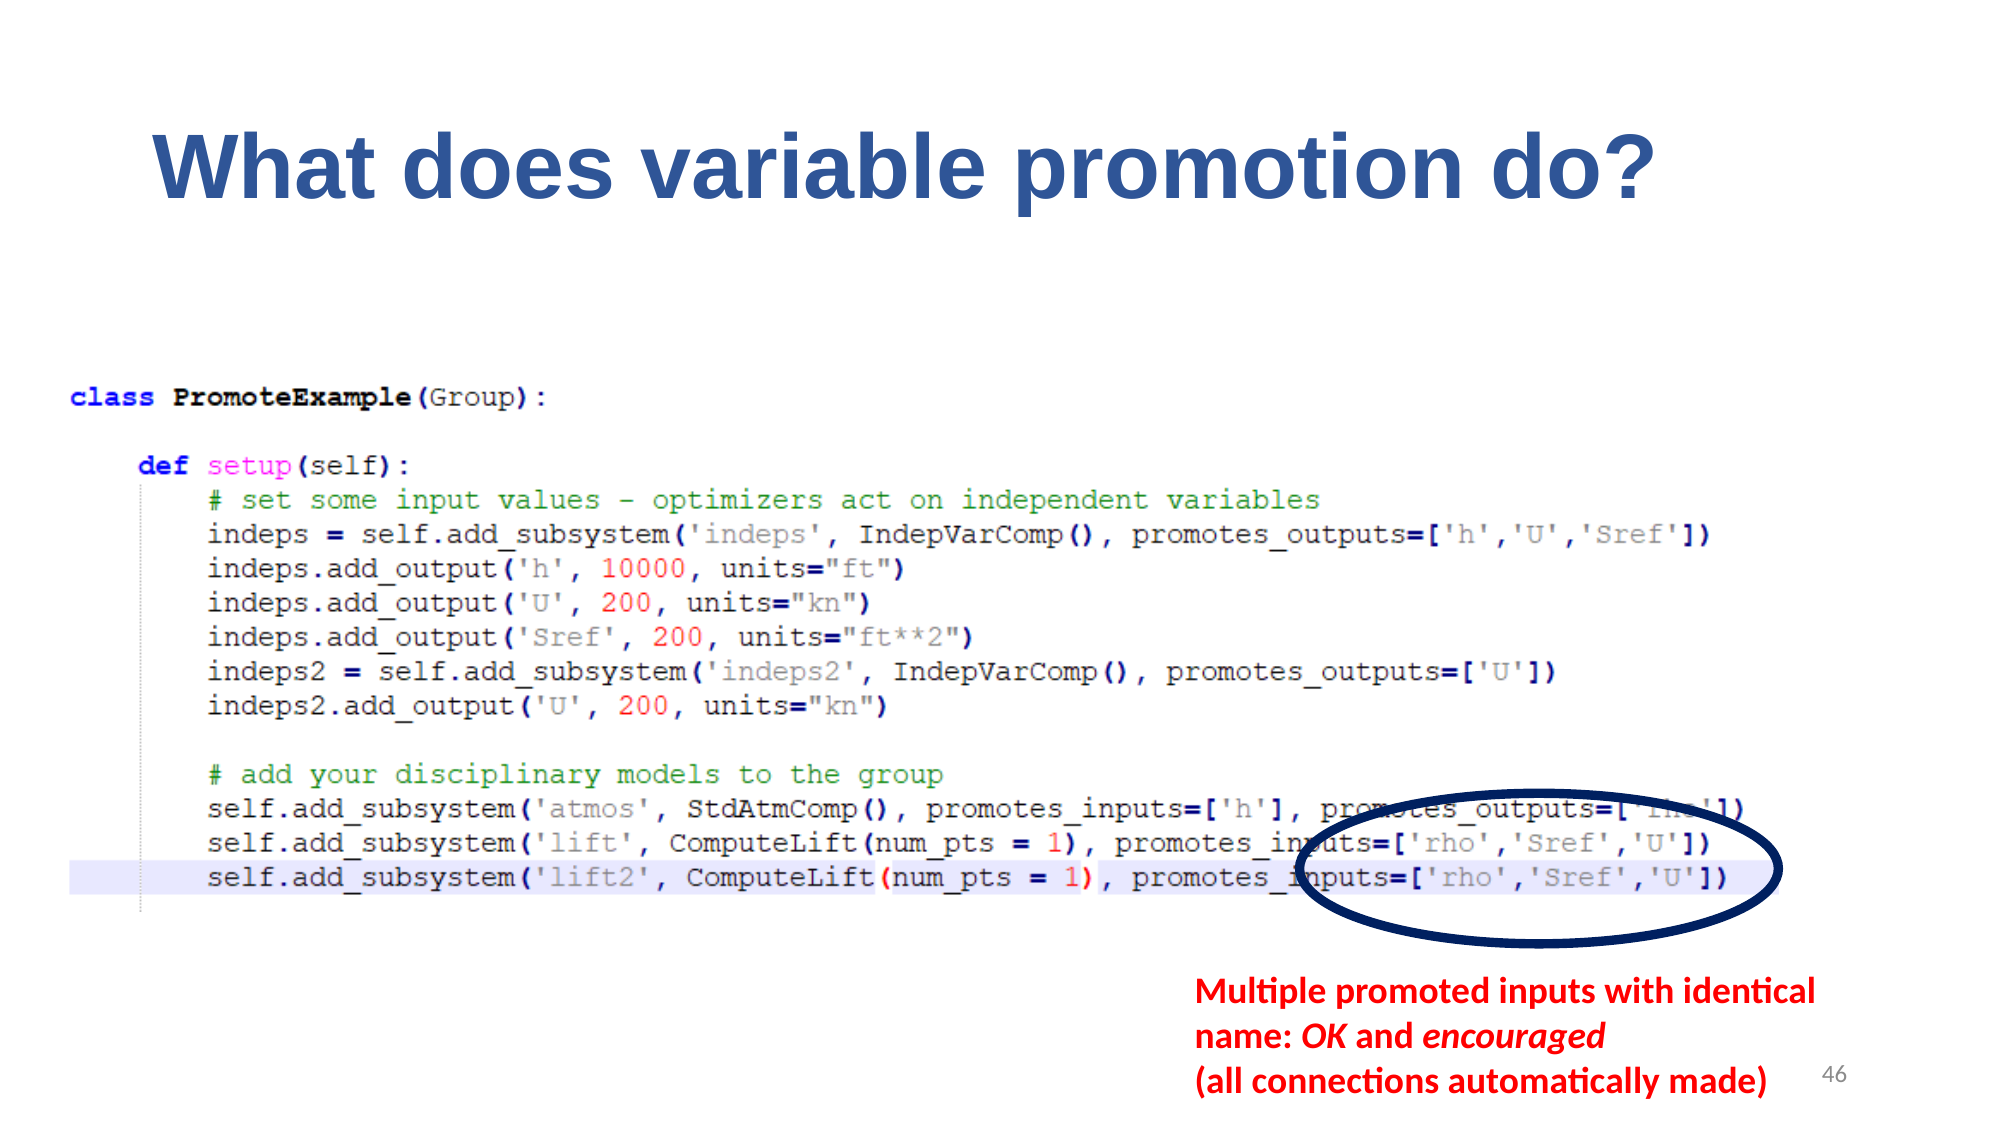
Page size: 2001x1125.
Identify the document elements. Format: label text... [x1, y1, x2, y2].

picture [68, 382, 1779, 912]
slide_number 46 [1412, 1042, 1863, 1103]
text_box Multiple promoted inputs with identical name: OK and encouraged (all connections automatically made) [1179, 958, 1899, 1109]
text_box [1341, 912, 1737, 945]
title What does variable promotion do? [137, 59, 1863, 278]
